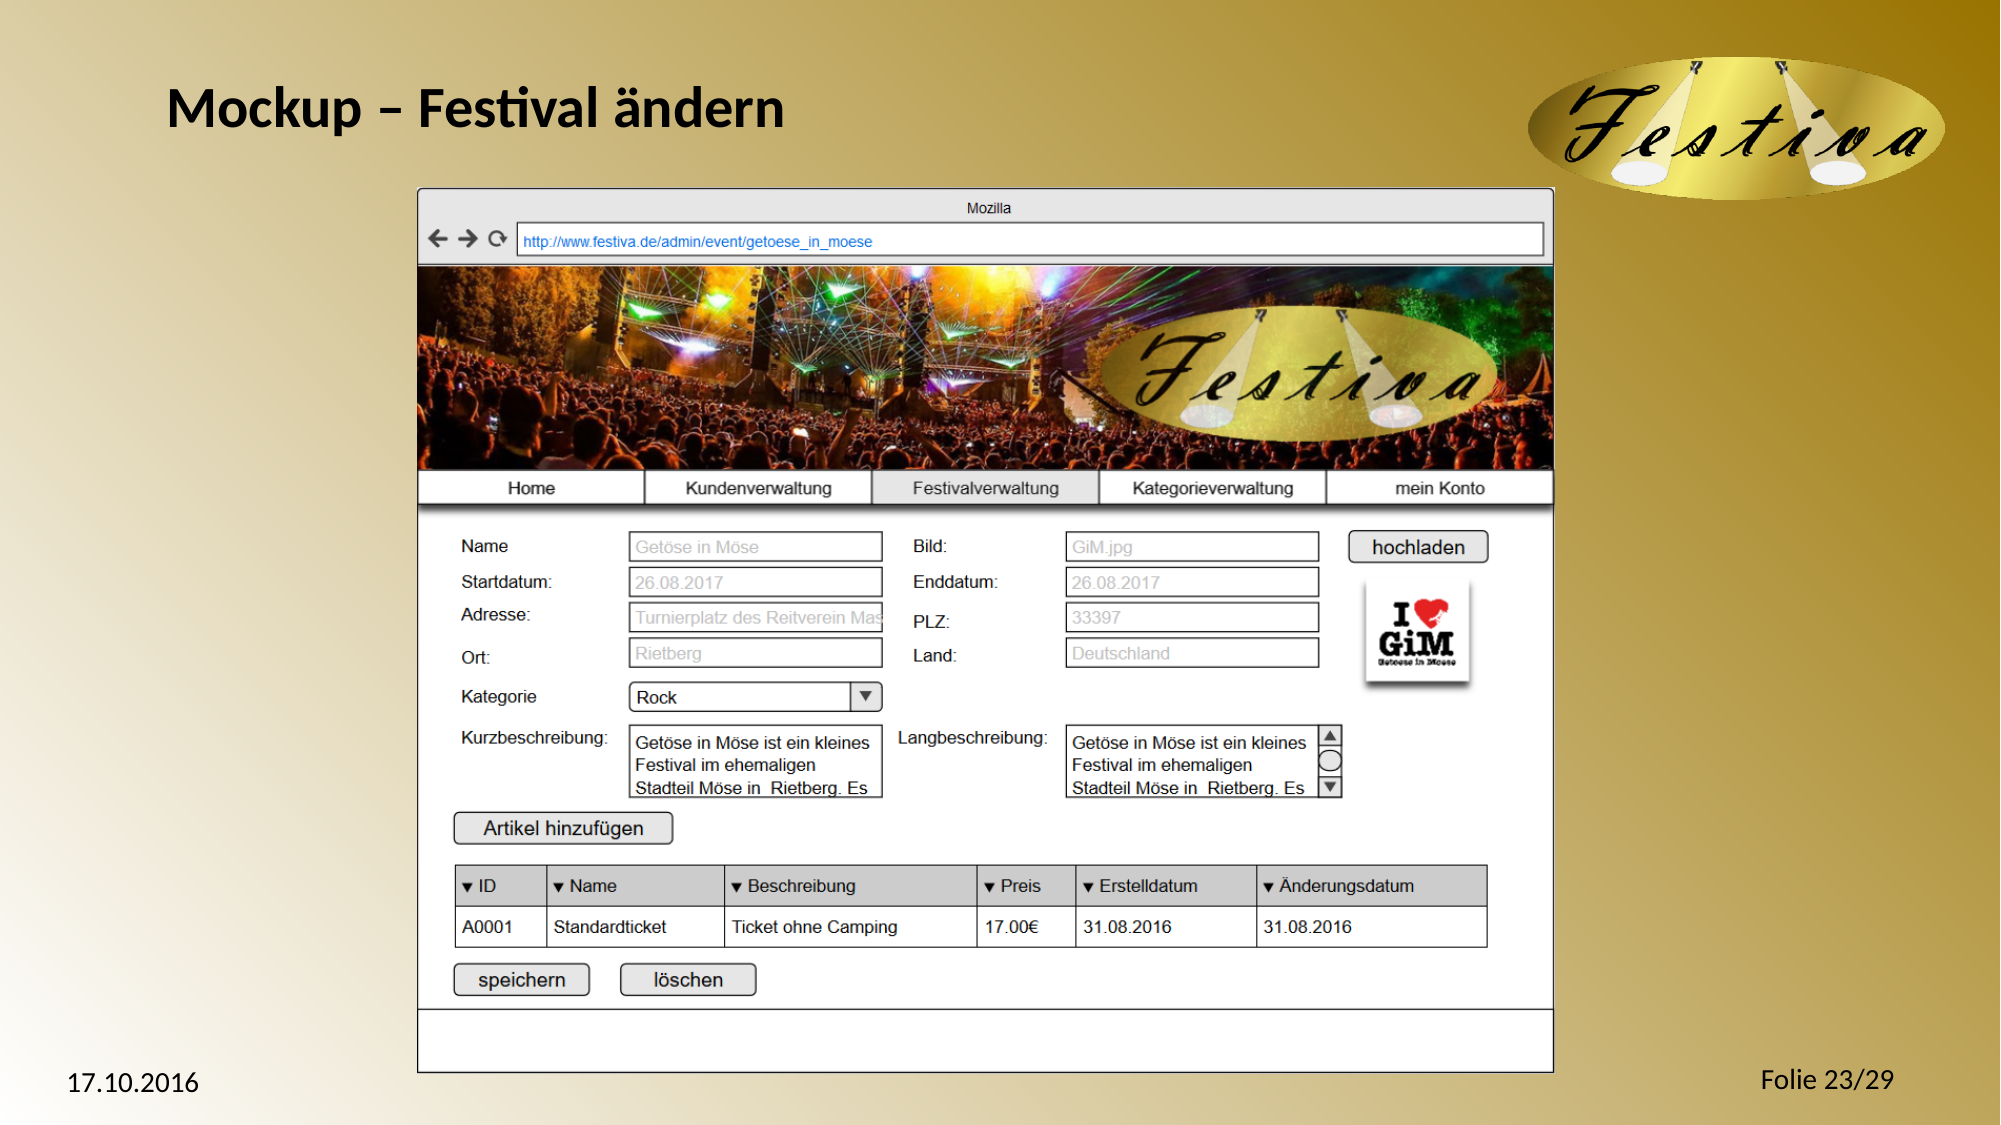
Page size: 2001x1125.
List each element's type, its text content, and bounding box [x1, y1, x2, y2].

picture [417, 49, 1958, 1074]
text_box Mockup – Festival ändern [151, 62, 1256, 147]
